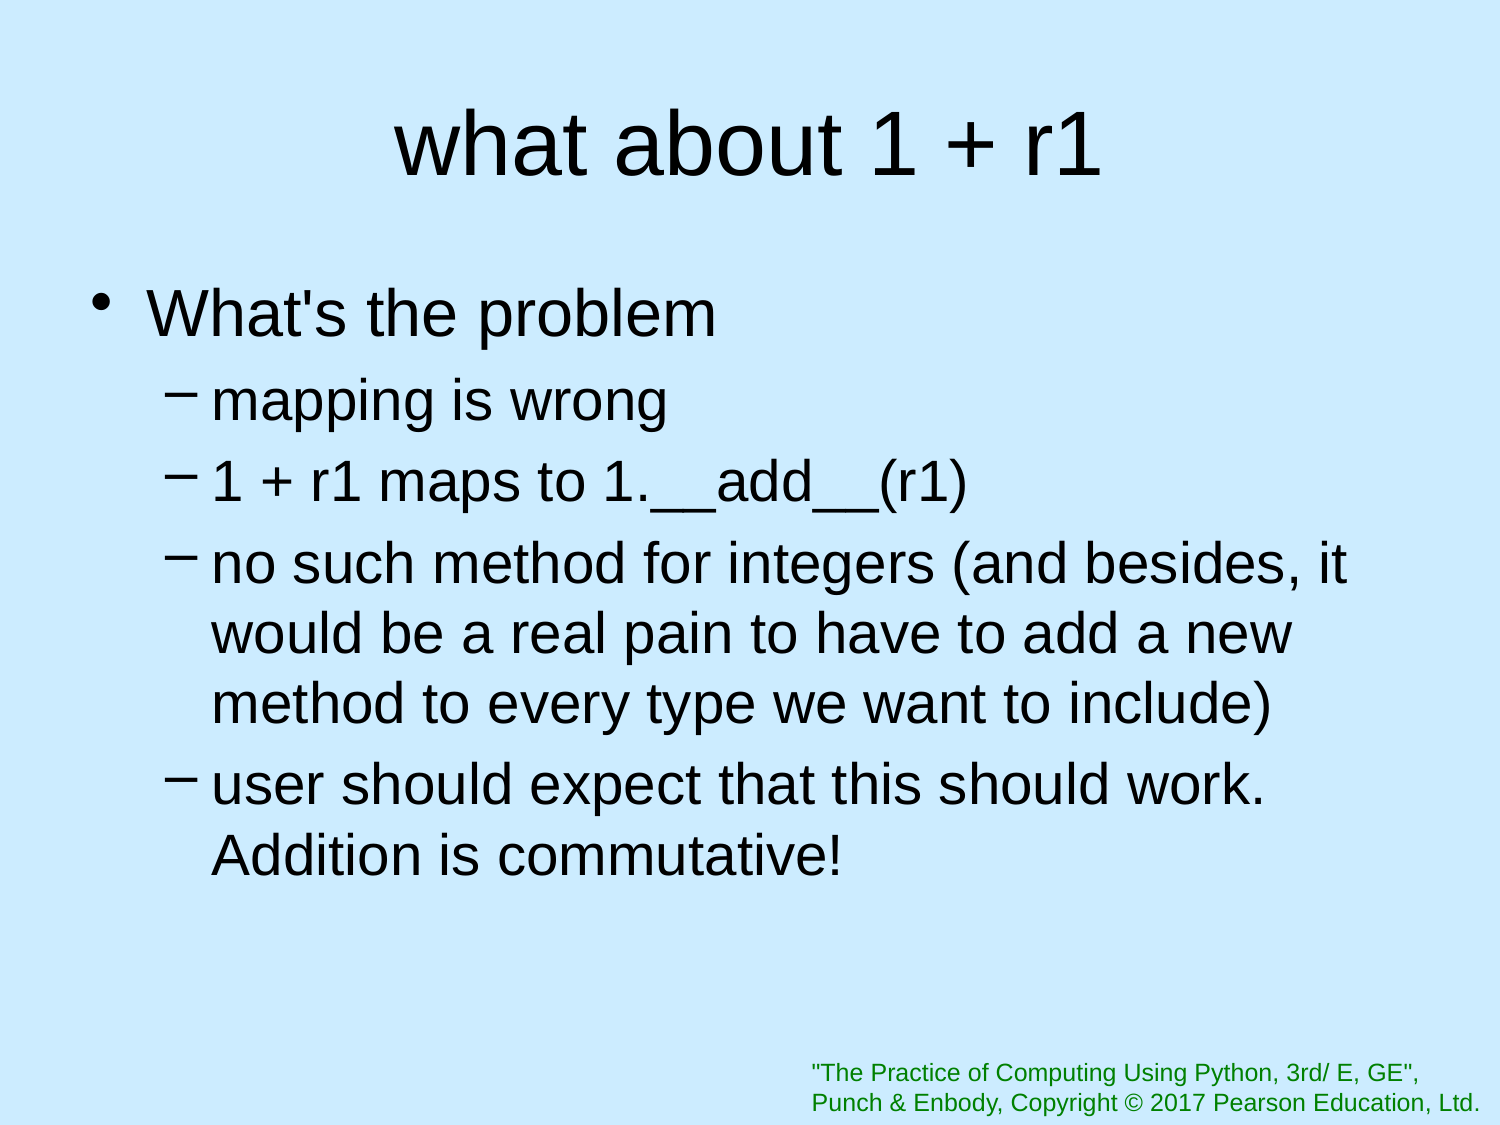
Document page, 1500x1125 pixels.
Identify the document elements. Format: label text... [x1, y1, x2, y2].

title what about 1 + r1 [75, 45, 1425, 233]
list What's the problem mapping is wrong 1 + r1 maps to 1.__add__(r1) no such method for integers (and besides, it would be a real pain to have to add a new method to every type we want to include) user should expect that this should work. Addition is commutative! [75, 262, 1425, 1005]
